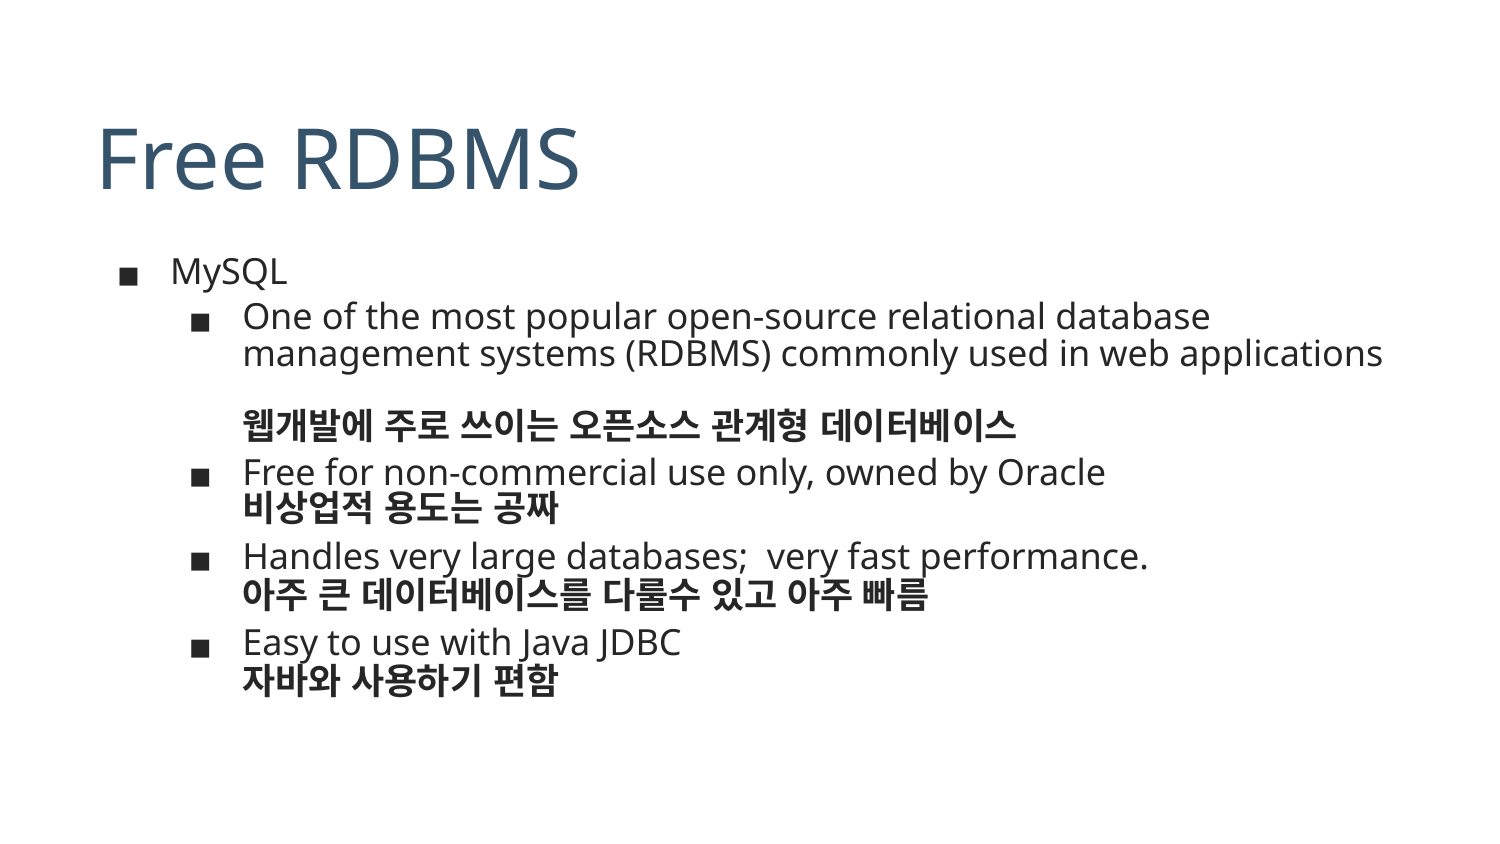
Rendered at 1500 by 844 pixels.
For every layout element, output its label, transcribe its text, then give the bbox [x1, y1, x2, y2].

title Free RDBMS [80, 61, 1407, 266]
list MySQL One of the most popular open-source relational database management systems (RDBMS) commonly used in web applications 웹개발에 주로 쓰이는 오픈소스 관계형 데이터베이스 Free for non-commercial use only, owned by Oracle 비상업적 용도는 공짜 Handles very large databases; very fast performance. 아주 큰 데이터베이스를 다룰수 있고 아주 빠름 Easy to use with Java JDBC 자바와 사용하기 편함 [83, 247, 1407, 711]
